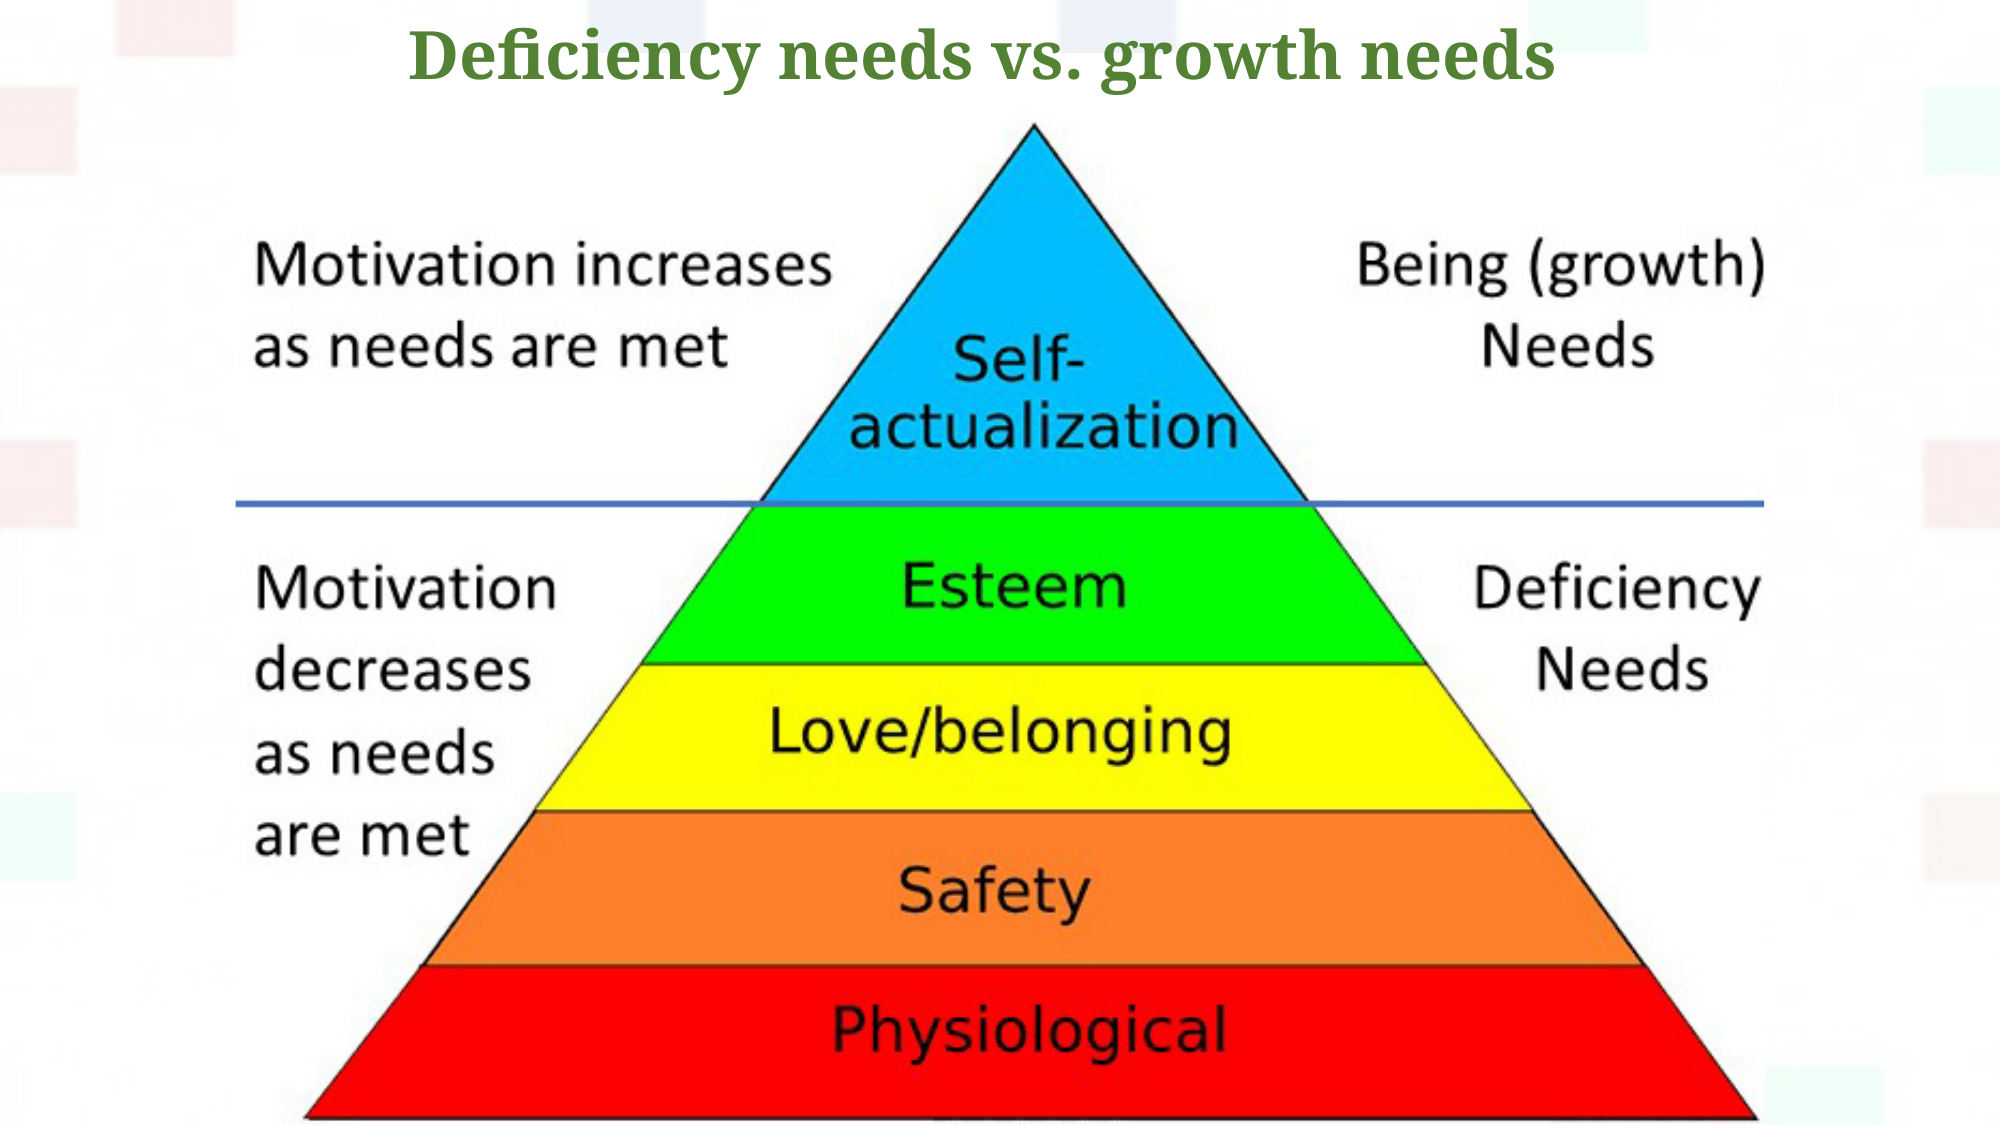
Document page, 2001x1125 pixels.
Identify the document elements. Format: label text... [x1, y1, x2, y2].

picture [235, 53, 1765, 1125]
text_box Deficiency needs vs. growth needs [394, 5, 1606, 53]
